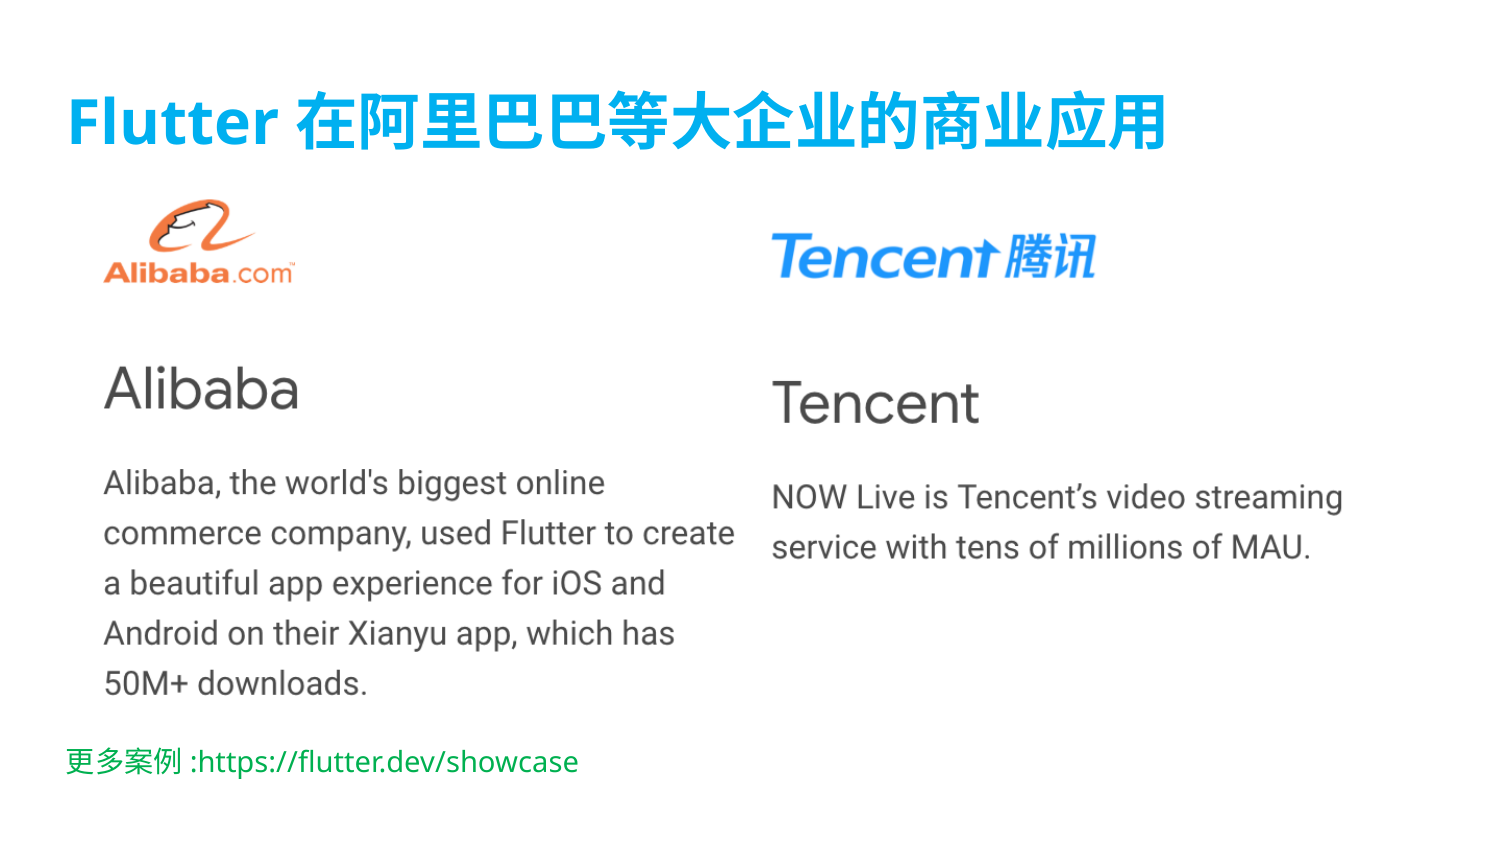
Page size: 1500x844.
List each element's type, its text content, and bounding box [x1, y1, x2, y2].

title Flutter在阿里巴巴等大企业的商业应用 [51, 67, 1449, 167]
text_box 更多案例:https://flutter.dev/showcase [51, 735, 699, 786]
picture [76, 166, 1459, 736]
